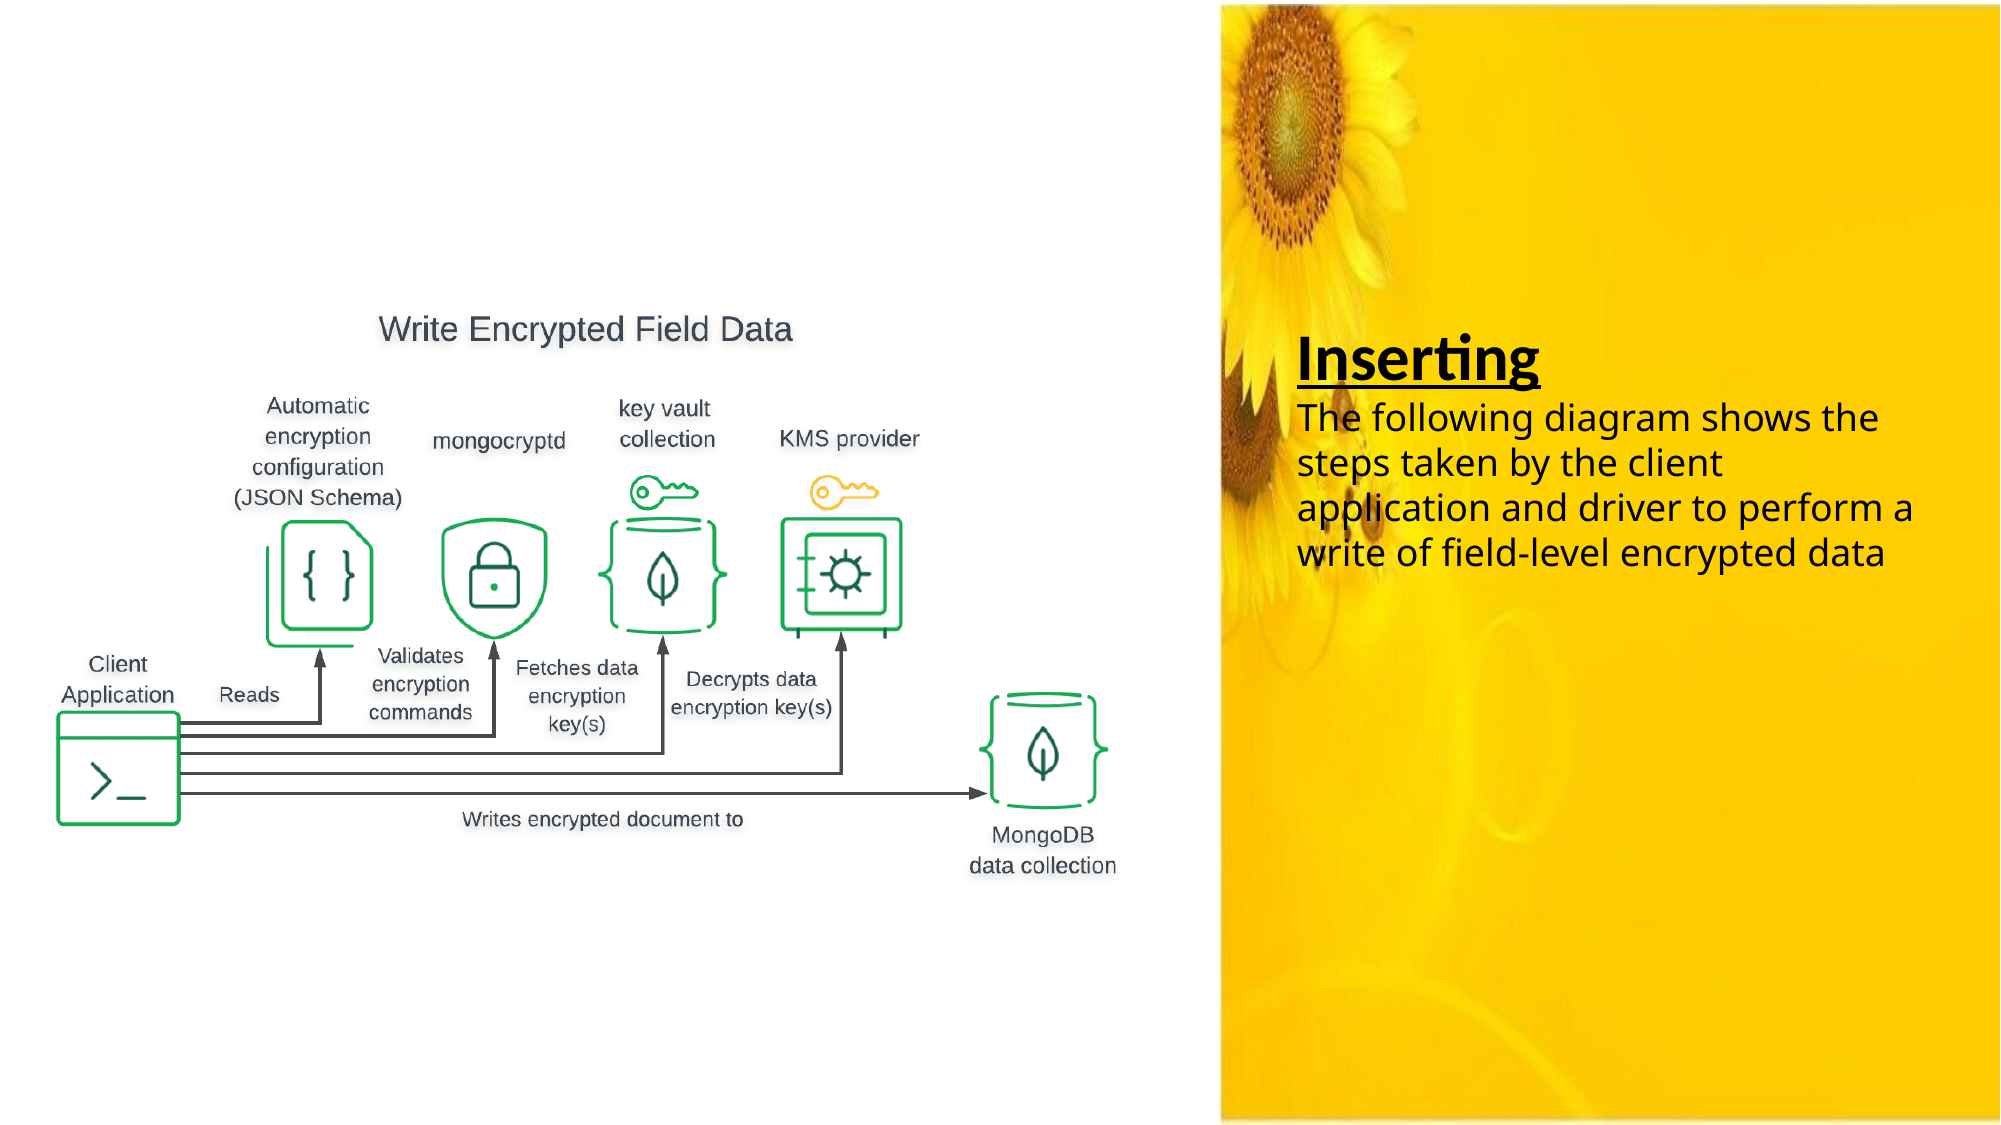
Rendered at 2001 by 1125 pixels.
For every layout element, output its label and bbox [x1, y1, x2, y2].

picture [20, 248, 1182, 921]
picture [1218, 4, 2000, 1125]
